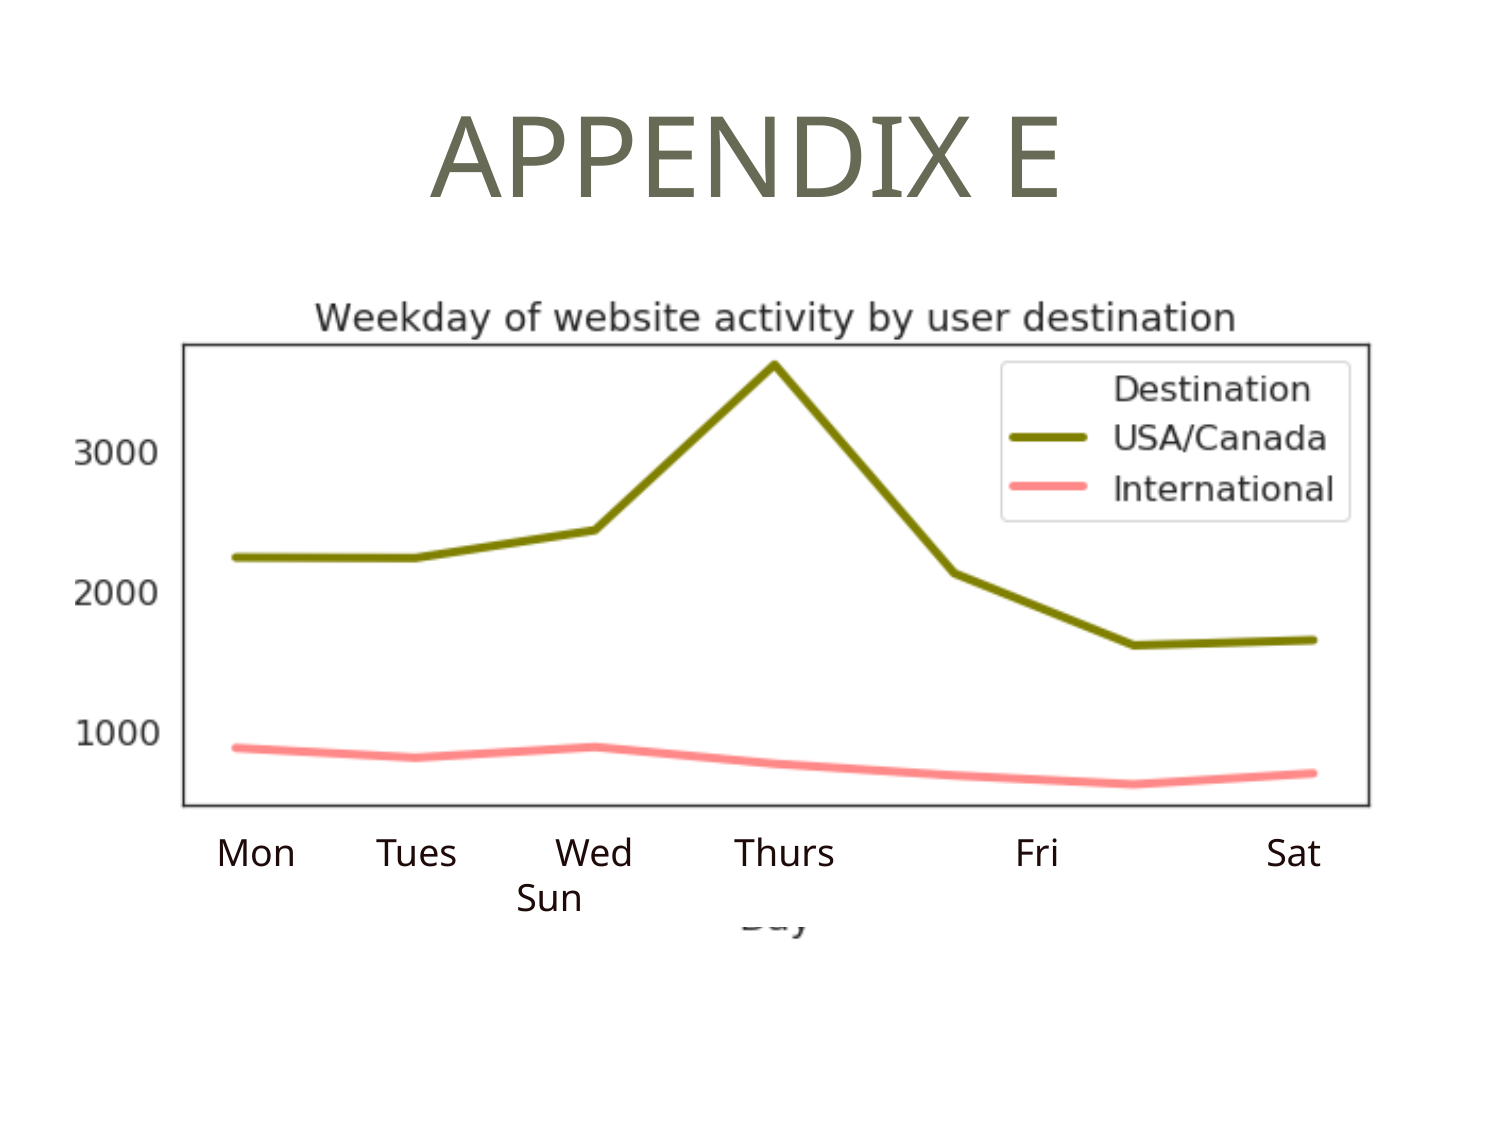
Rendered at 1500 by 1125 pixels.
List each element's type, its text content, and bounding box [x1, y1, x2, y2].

title Appendix E [69, 66, 1425, 238]
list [74, 287, 1393, 955]
